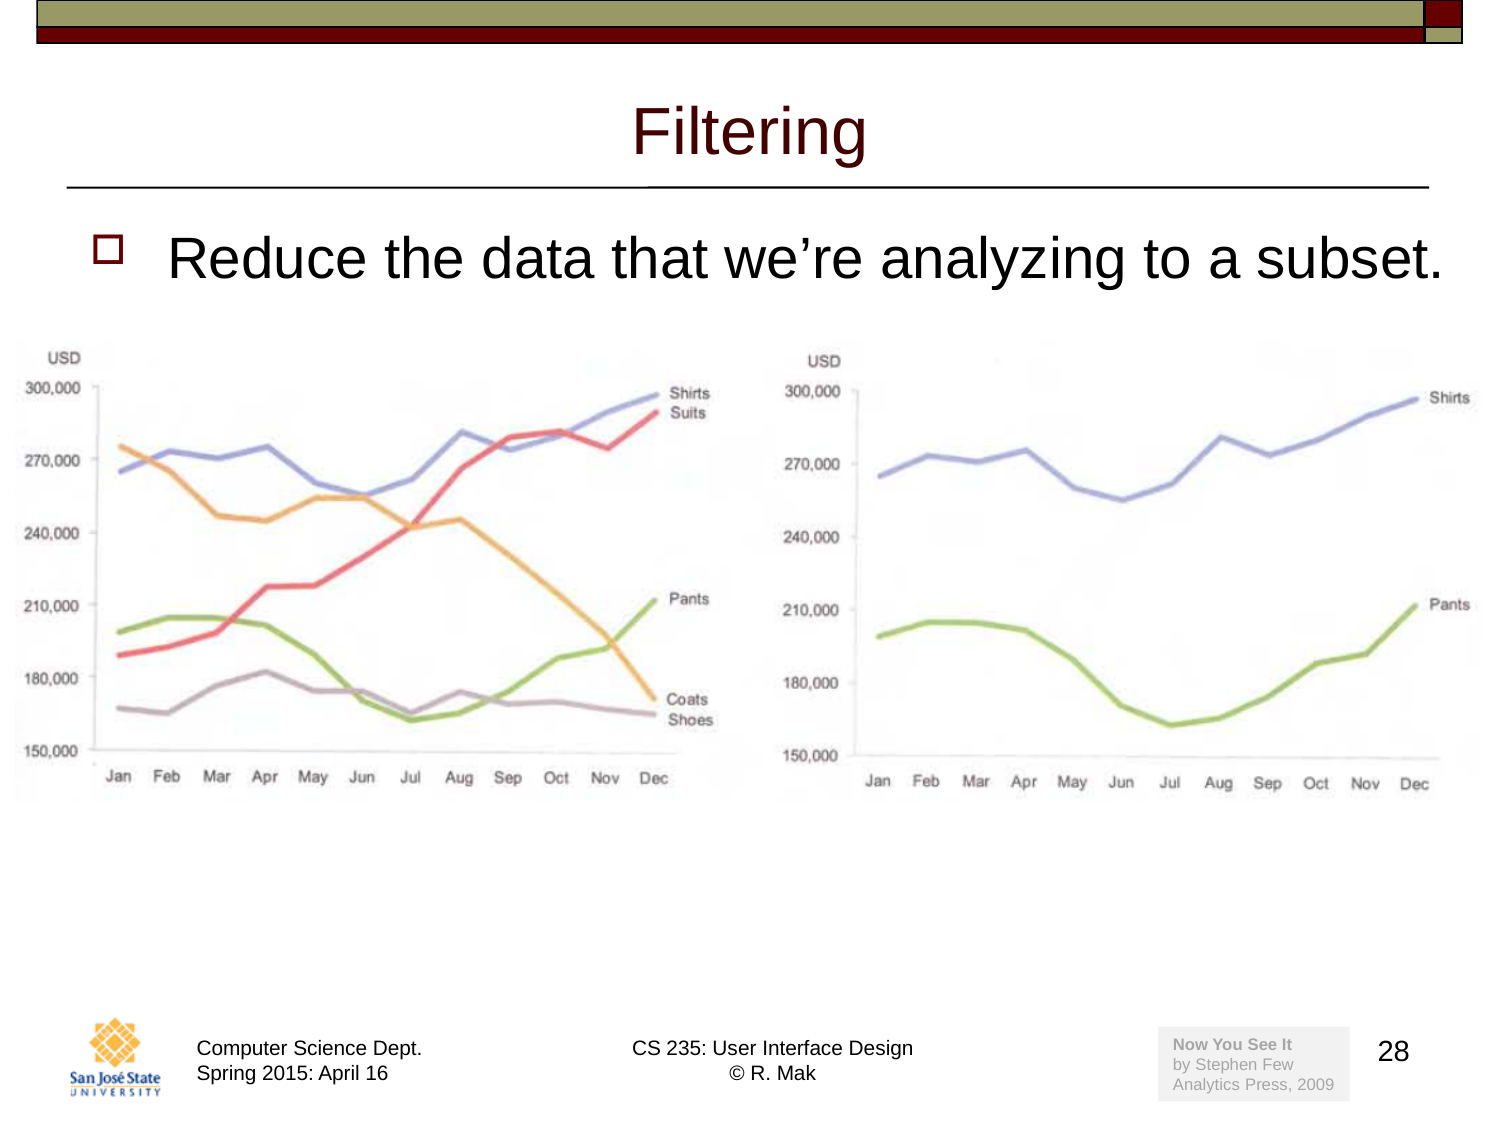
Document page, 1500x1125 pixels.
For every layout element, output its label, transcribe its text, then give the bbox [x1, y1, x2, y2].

picture [14, 339, 1482, 803]
title Filtering [75, 67, 1425, 175]
picture [60, 1012, 166, 1112]
slide_number 28 [1112, 1025, 1425, 1100]
list Reduce the data that we’re analyzing to a subset. [75, 212, 1470, 308]
text_box Now You See It by Stephen Few Analytics Press, 2009 [1158, 1026, 1350, 1102]
